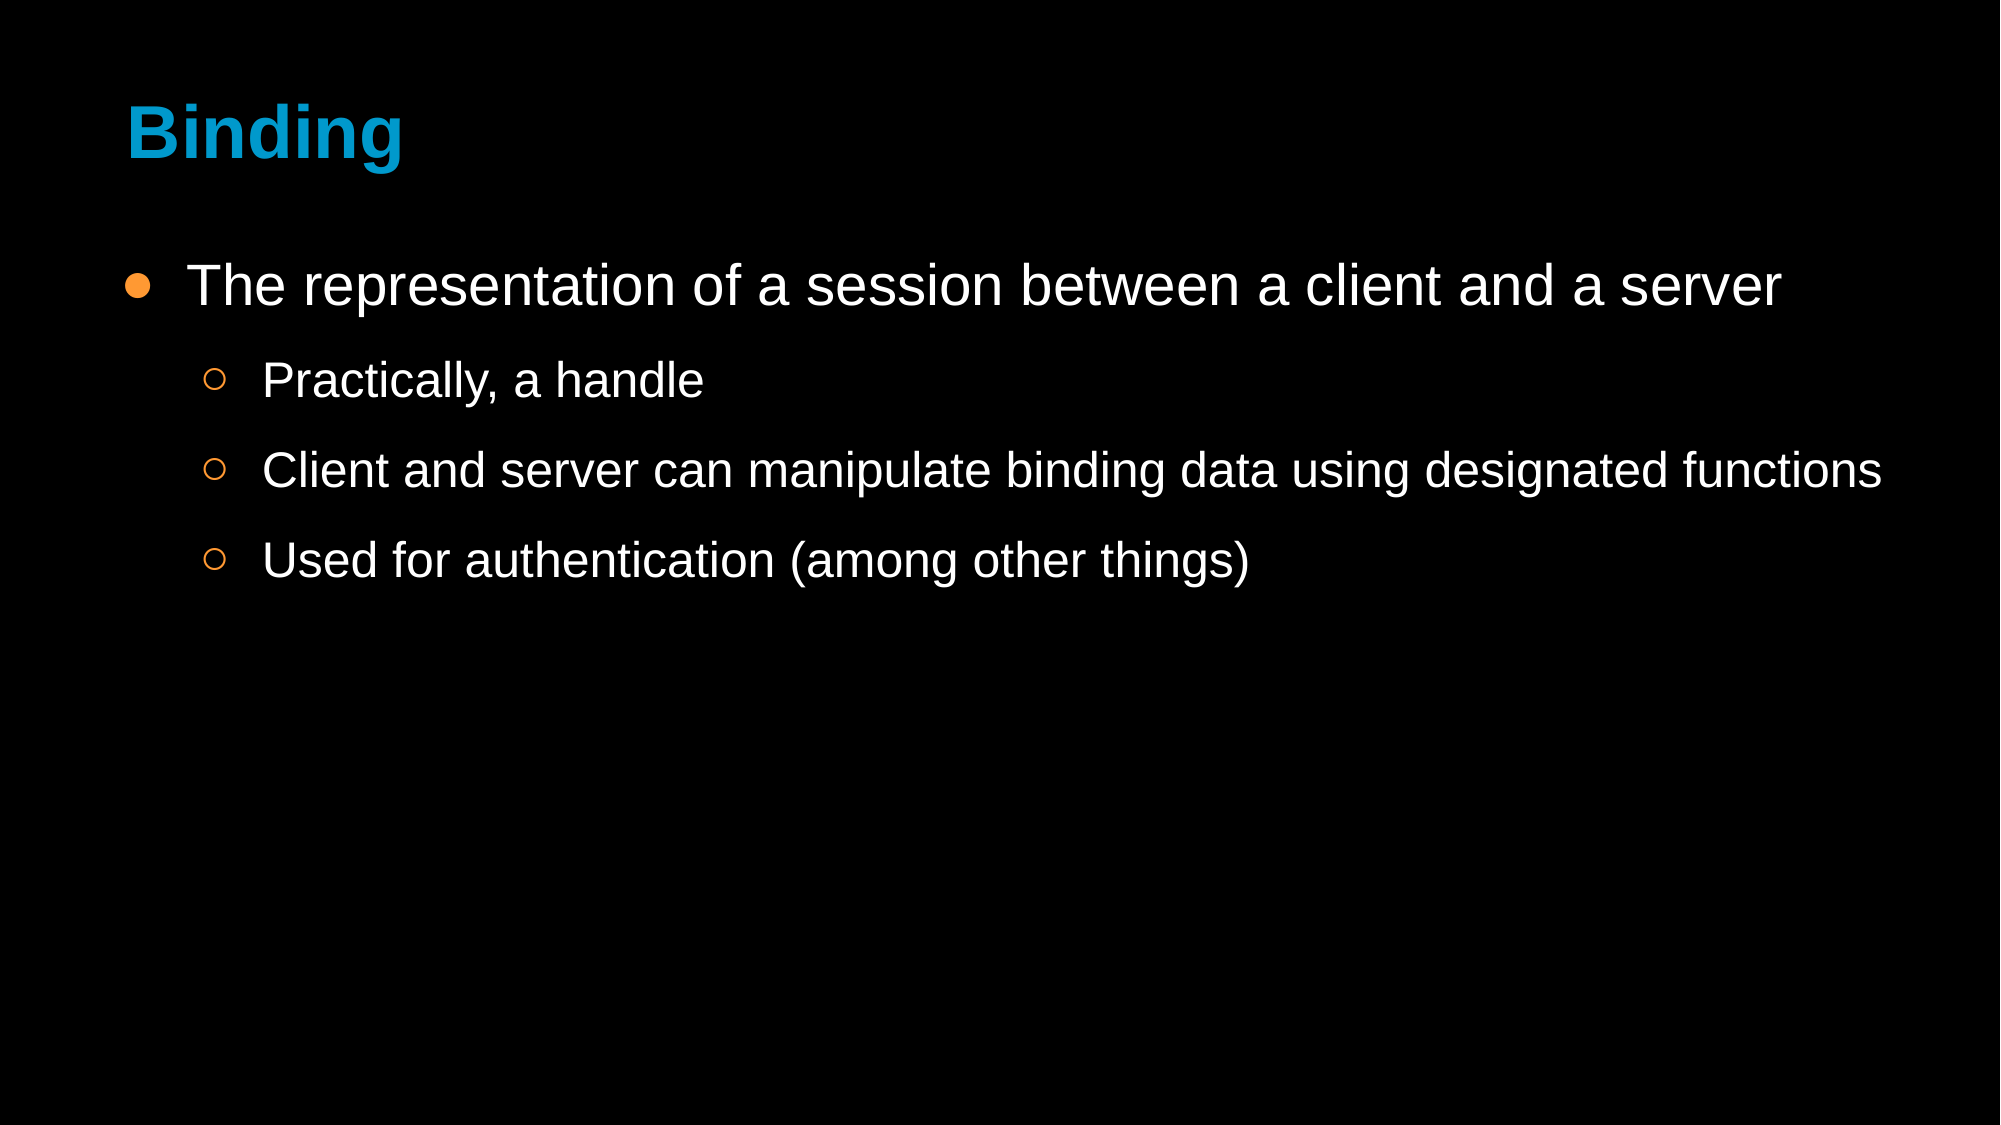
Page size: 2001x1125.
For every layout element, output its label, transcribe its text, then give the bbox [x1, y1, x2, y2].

title Binding [111, 91, 1938, 167]
list The representation of a session between a client and a server Practically, a handle Client and server can manipulate binding data using designated functions Used for authentication (among other things) [111, 212, 1938, 1005]
